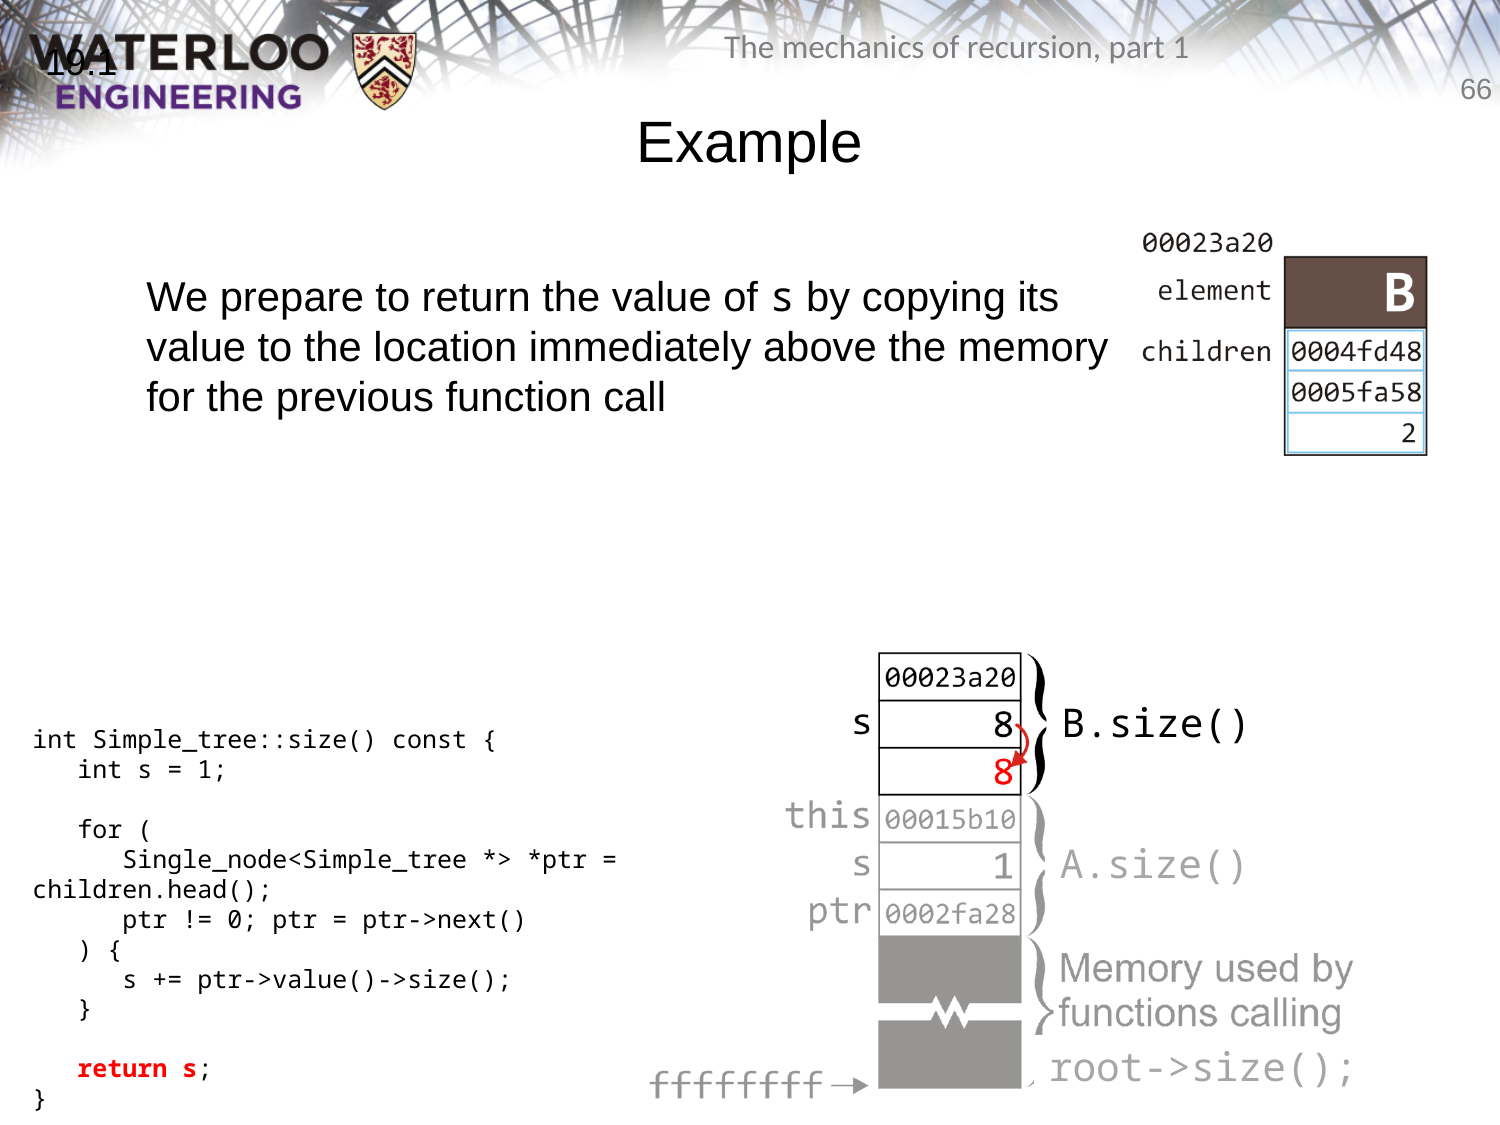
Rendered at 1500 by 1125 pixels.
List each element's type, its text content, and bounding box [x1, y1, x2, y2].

text_box int Simple_tree::size() const { int s = 1; for ( Single_node<Simple_tree *> *ptr = children.head(); ptr != 0; ptr = ptr->next() ) { s += ptr->value()->size(); } return s; } [17, 716, 845, 1121]
picture [0, 0, 1500, 1125]
text_box 19.1 [30, 30, 133, 91]
title Example [74, 44, 1426, 233]
list We prepare to return the value of s by copying its value to the location immediately above the memory for the previous function call [74, 262, 638, 716]
